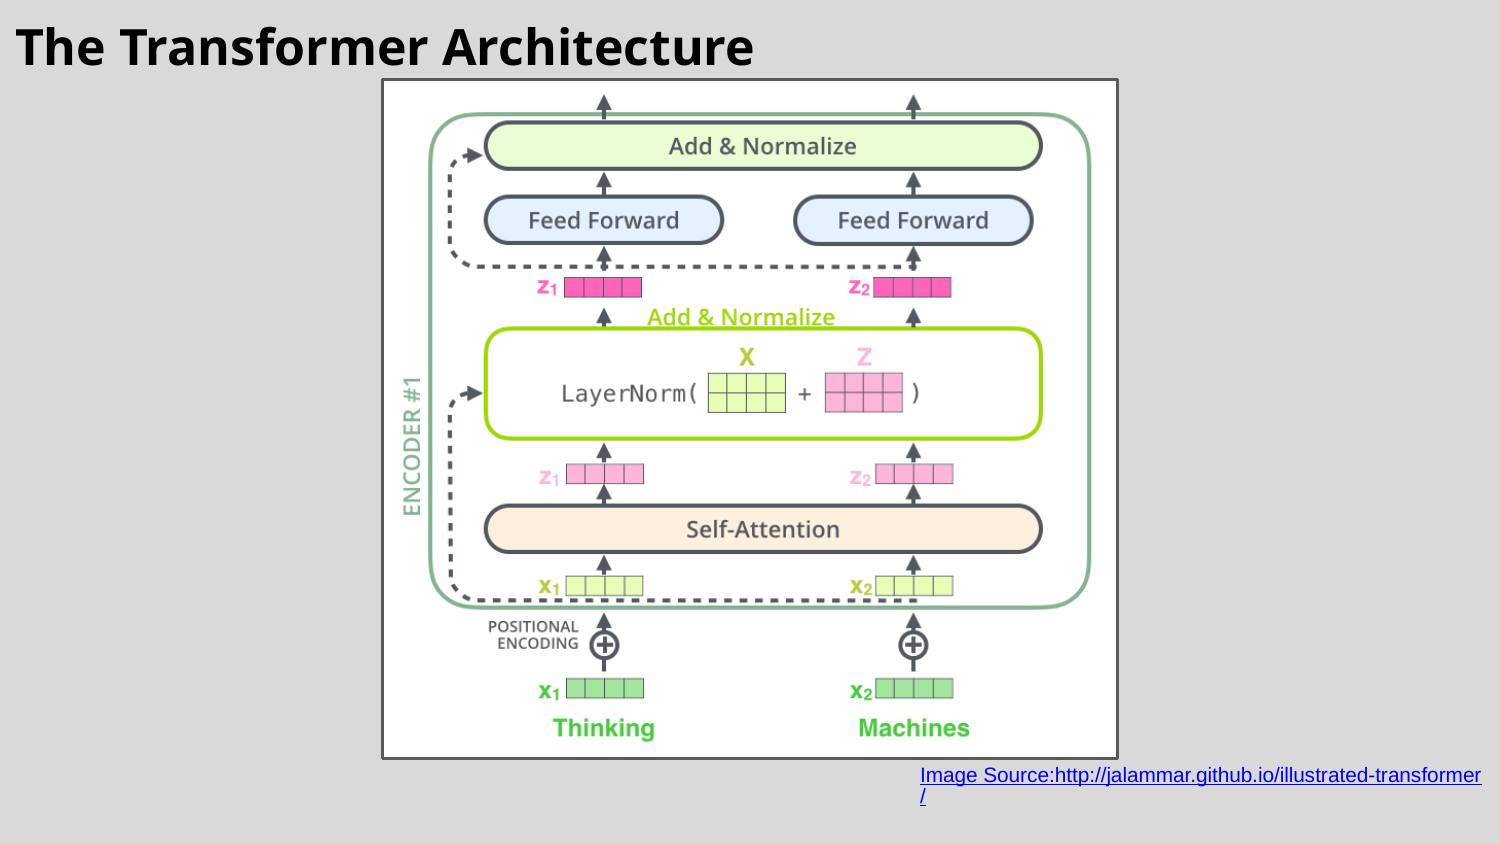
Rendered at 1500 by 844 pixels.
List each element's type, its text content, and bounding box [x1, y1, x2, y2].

title The Transformer Architecture [0, 0, 1350, 98]
text_box Image Source:http://jalammar.github.io/illustrated-transformer/ [905, 747, 1500, 799]
picture [383, 81, 1117, 758]
